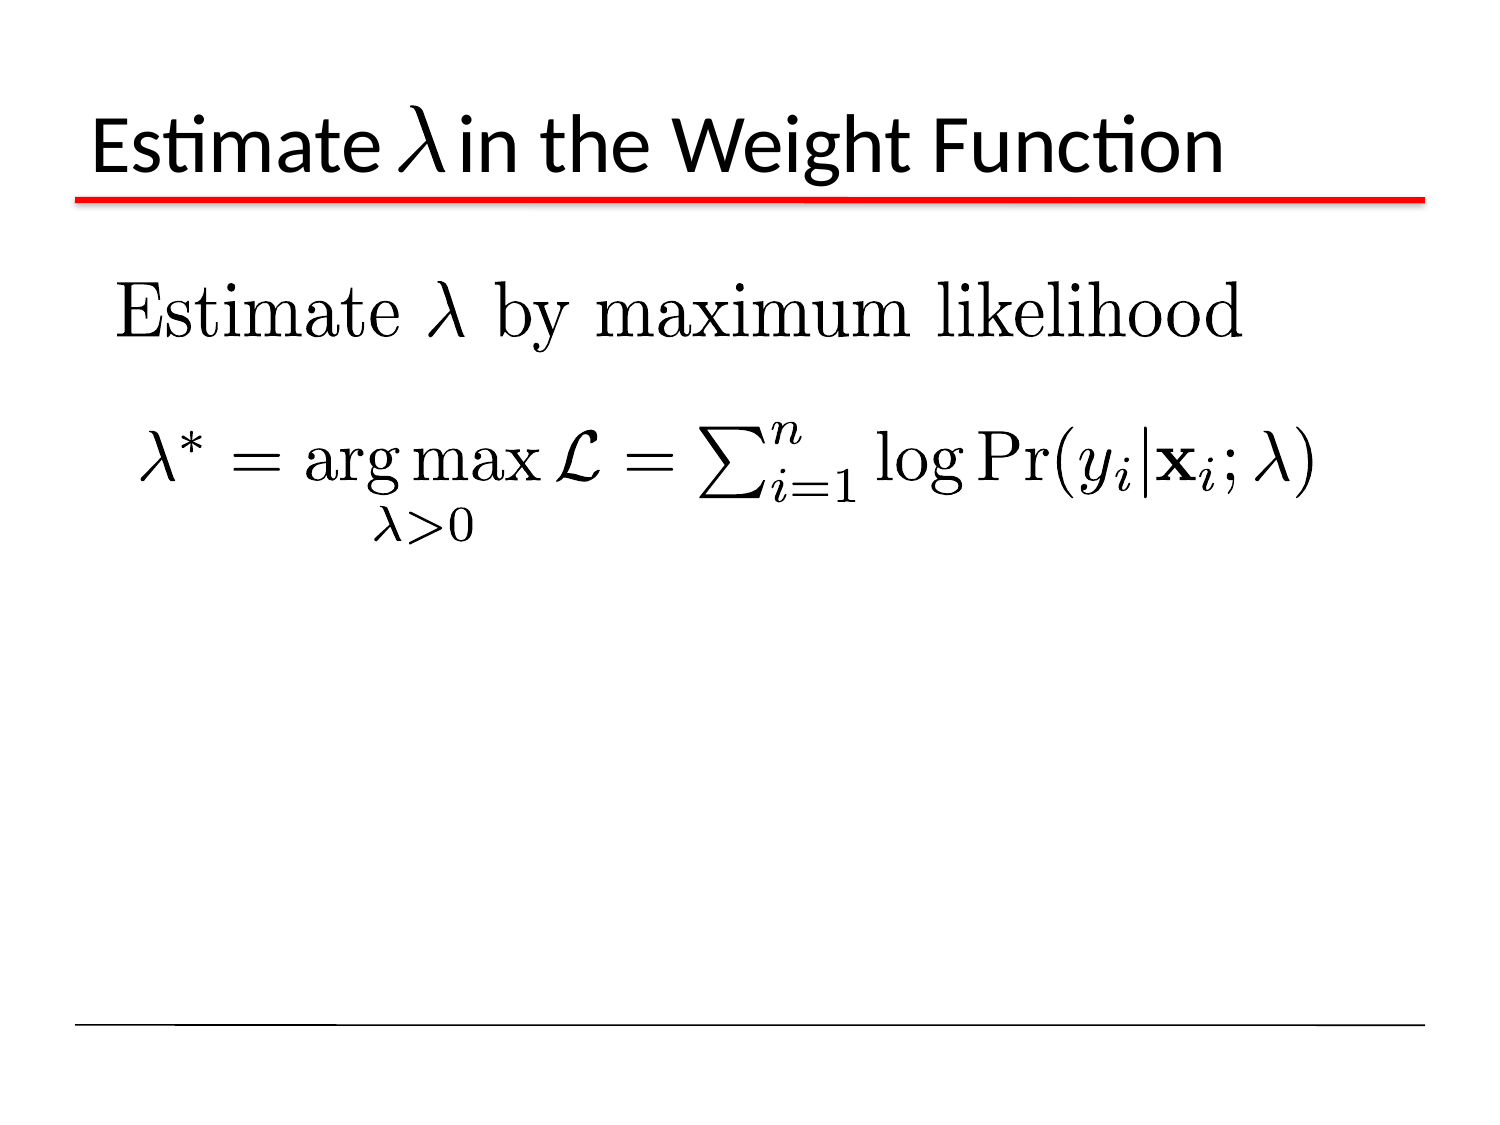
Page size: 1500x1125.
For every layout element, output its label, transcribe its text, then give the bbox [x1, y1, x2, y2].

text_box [116, 280, 1243, 353]
text_box [398, 105, 446, 173]
title Estimate in the Weight Function [75, 45, 1425, 233]
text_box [140, 421, 1313, 545]
